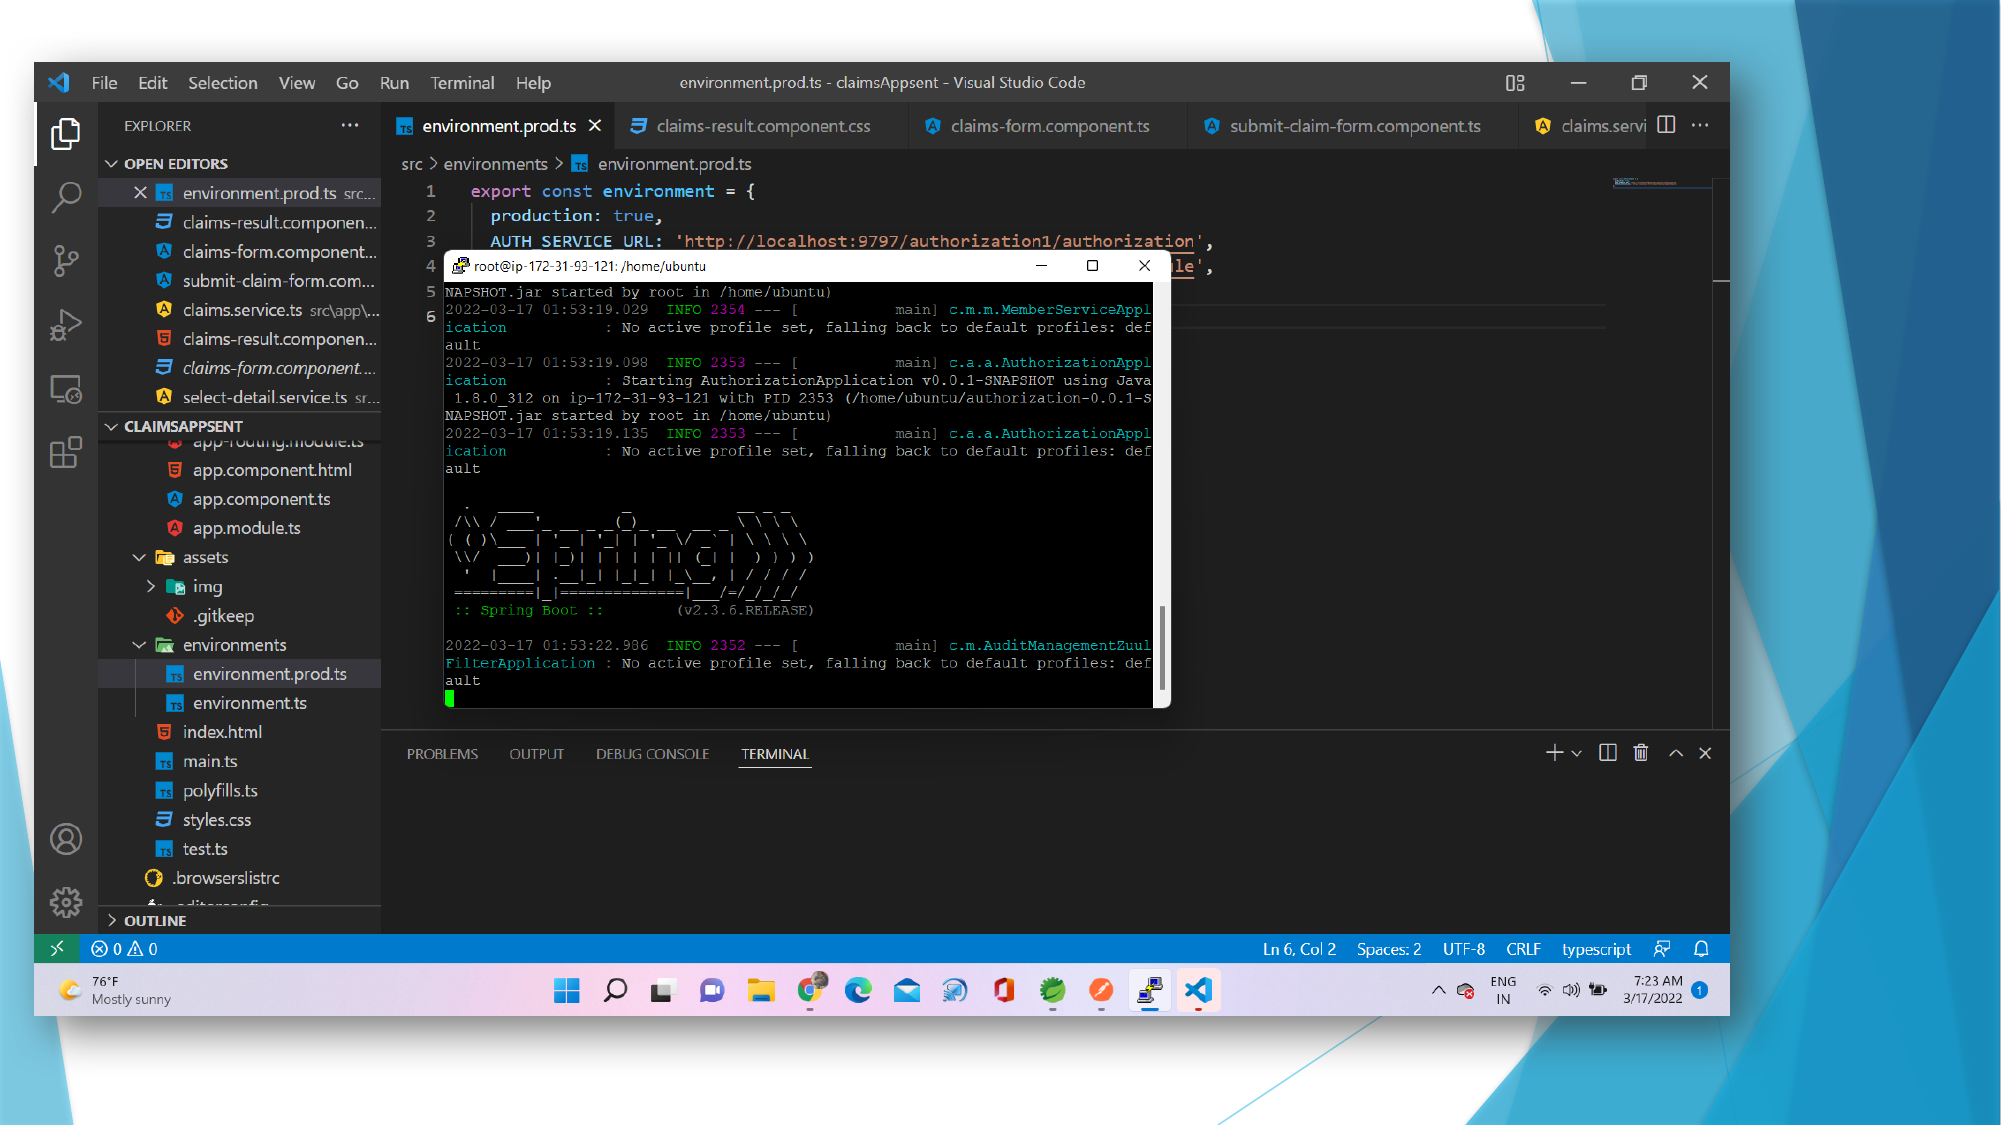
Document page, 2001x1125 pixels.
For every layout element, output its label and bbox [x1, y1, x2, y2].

picture [33, 61, 1731, 1016]
